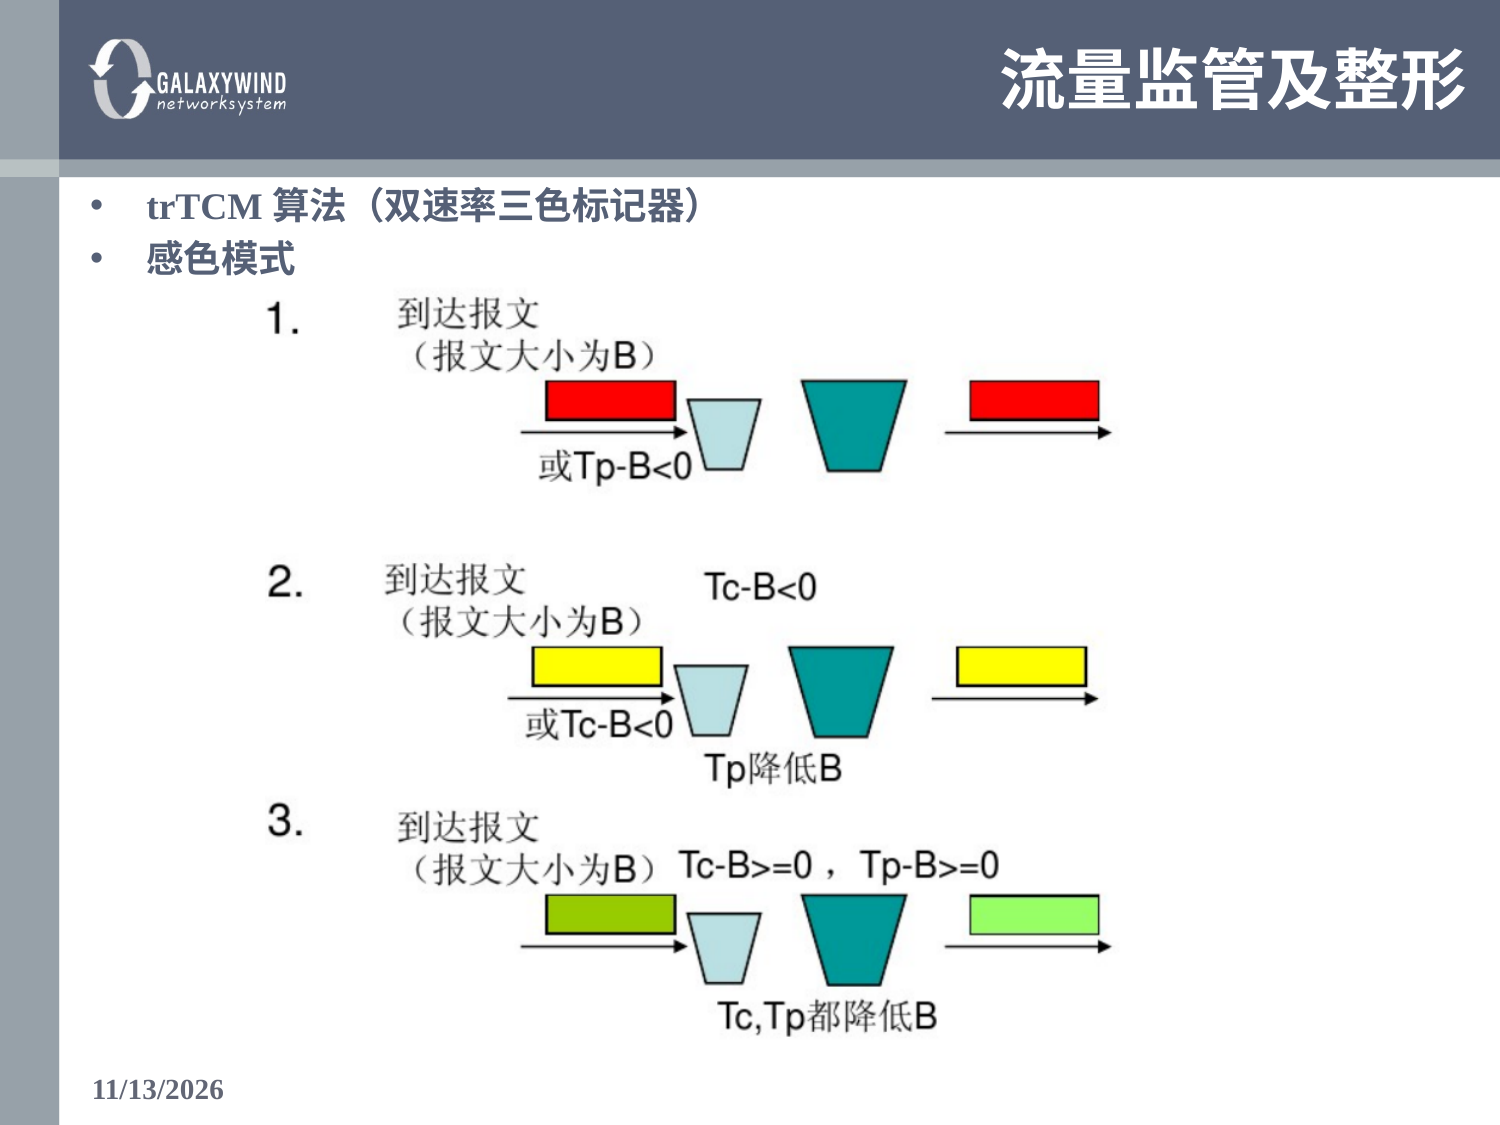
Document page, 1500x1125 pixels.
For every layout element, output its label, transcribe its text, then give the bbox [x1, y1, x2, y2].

title 流量监管及整形 [324, 18, 1483, 138]
picture [88, 37, 289, 120]
text_box trTCM算法（双速率三色标记器） 感色模式 [75, 174, 1463, 1043]
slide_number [76, 1070, 314, 1107]
picture [265, 283, 1123, 1044]
